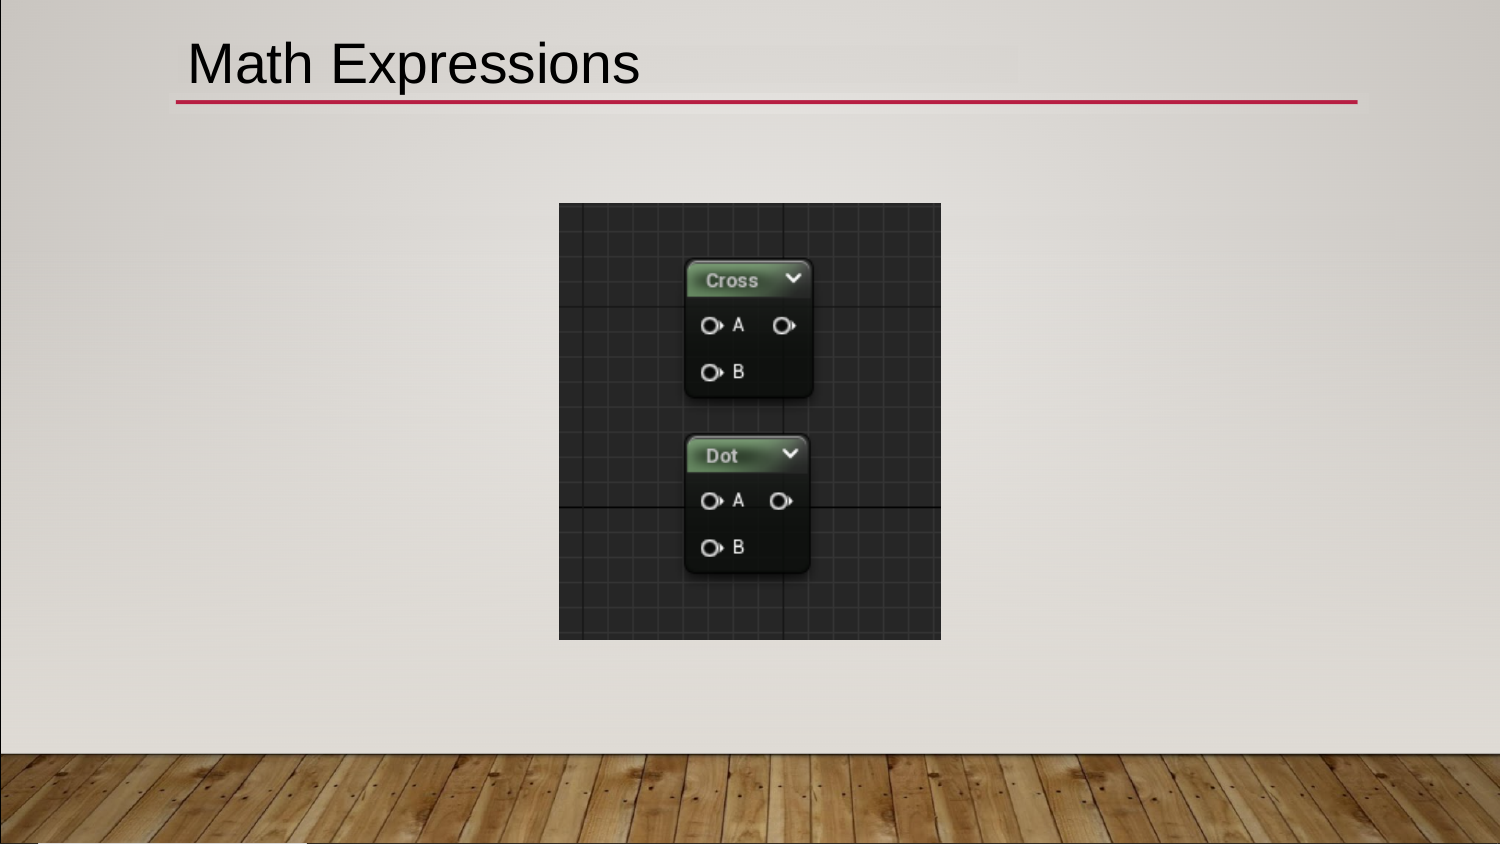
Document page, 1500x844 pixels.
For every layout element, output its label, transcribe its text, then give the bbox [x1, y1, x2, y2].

title Math Expressions [172, 17, 1363, 112]
picture [0, 0, 1500, 844]
